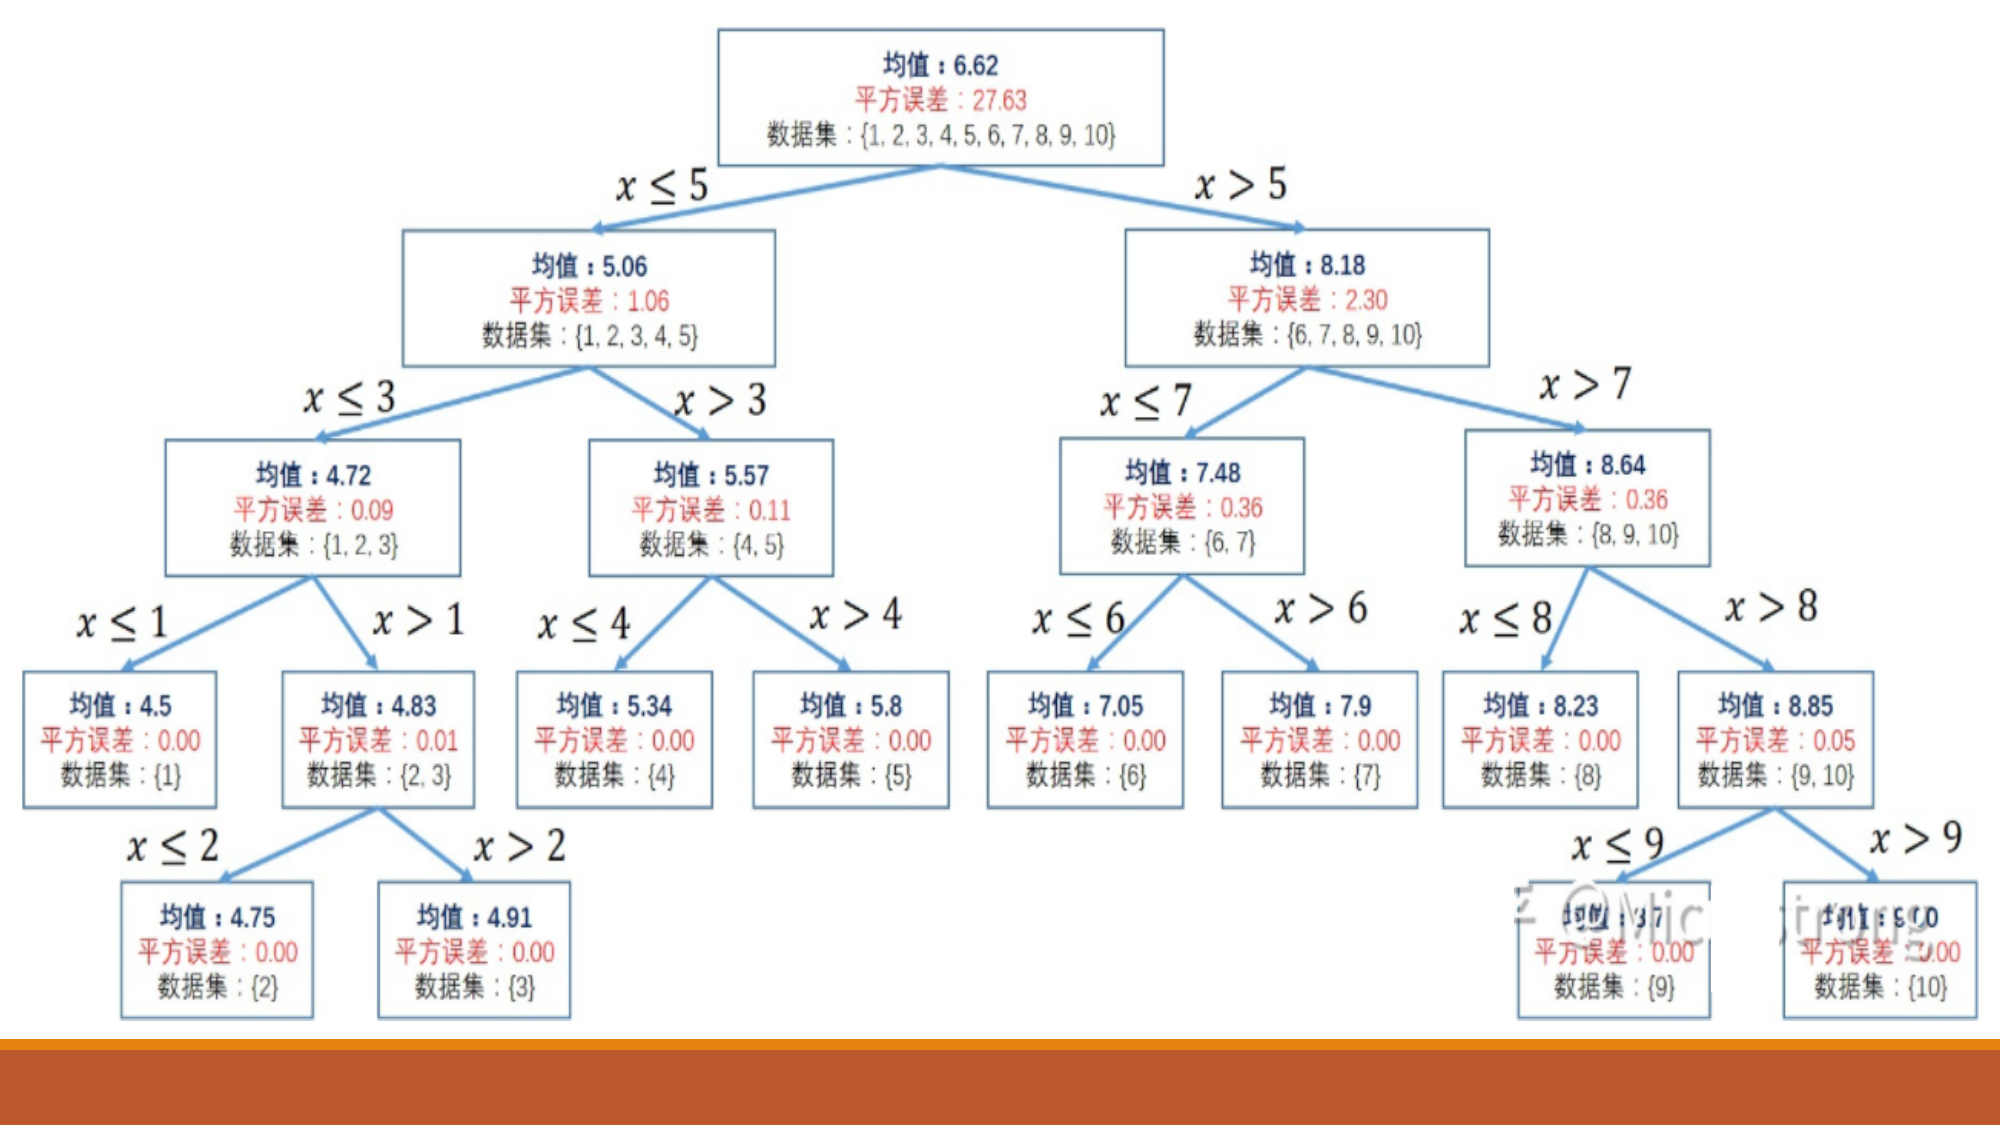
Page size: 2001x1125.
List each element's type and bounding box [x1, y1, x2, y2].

picture [21, 24, 1979, 1021]
